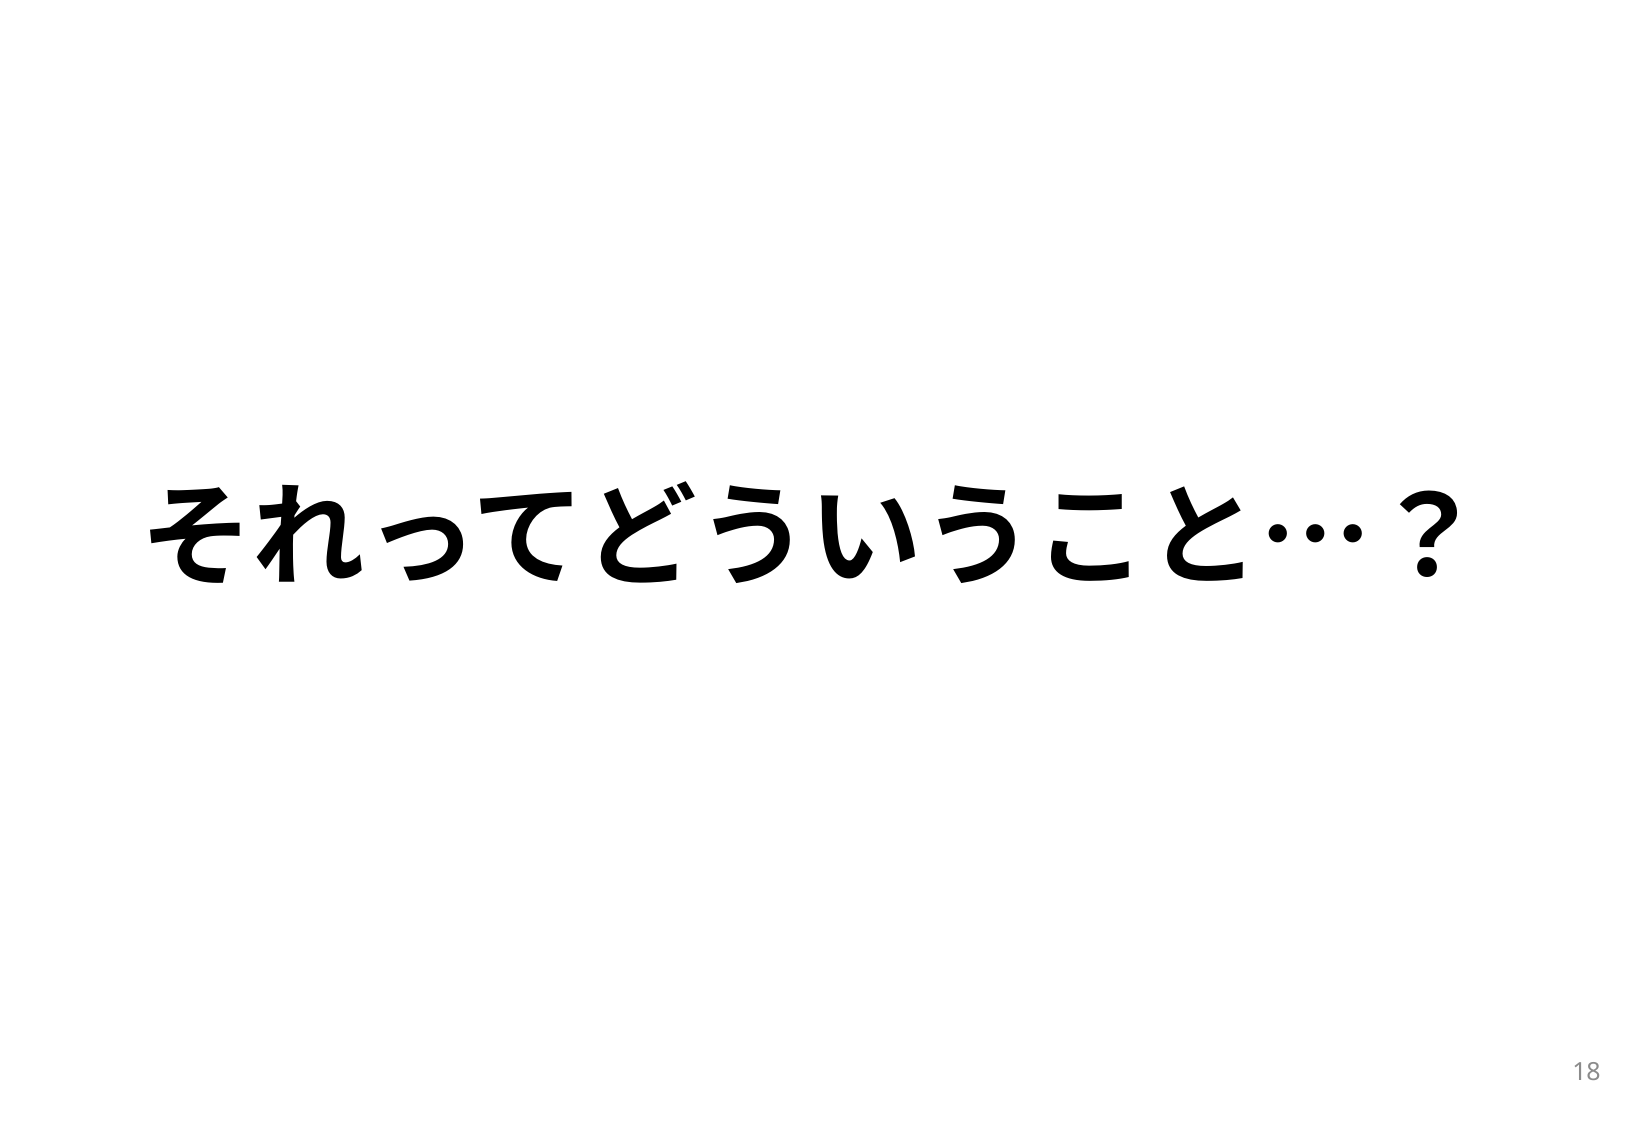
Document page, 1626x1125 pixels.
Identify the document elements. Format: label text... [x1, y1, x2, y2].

title それってどういうこと…？ [0, 456, 1625, 858]
slide_number 18 [1236, 1042, 1616, 1103]
